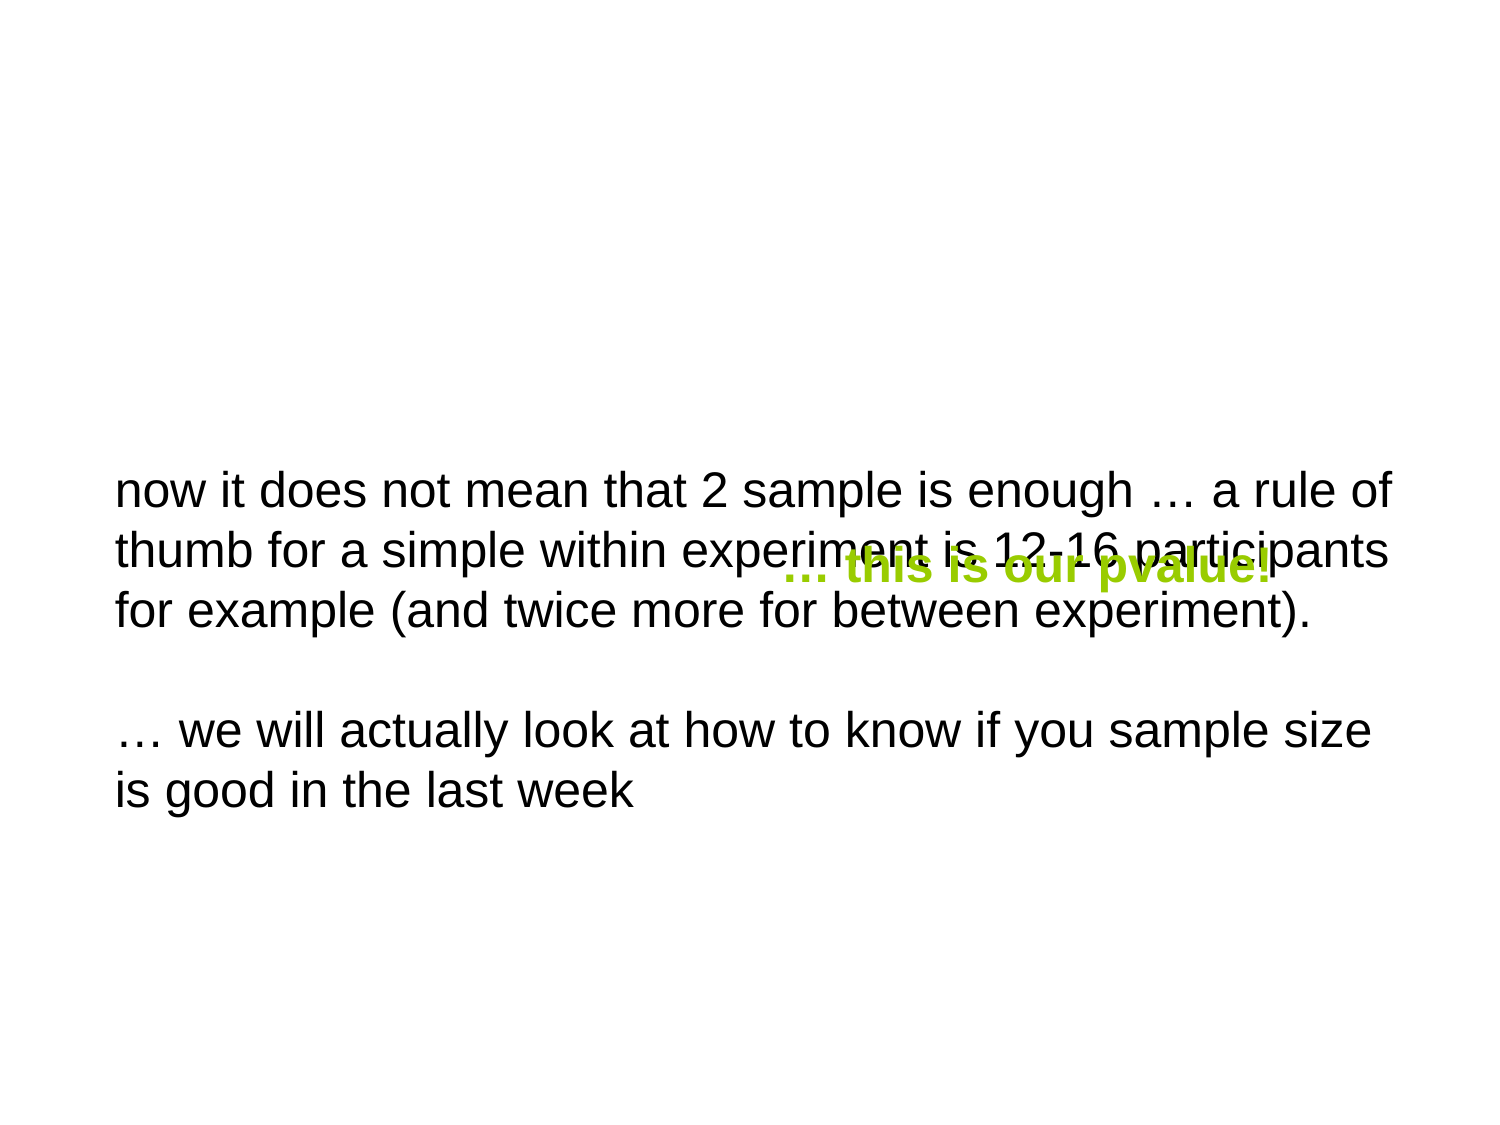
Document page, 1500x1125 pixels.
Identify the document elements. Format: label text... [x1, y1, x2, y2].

text_box … this is our pvalue! [752, 524, 1289, 600]
text_box now it does not mean that 2 sample is enough … a rule of thumb for a simple within experiment is 12-16 participants for example (and twice more for between experiment). … we will actually look at how to know if you sample size is good in the last week [99, 449, 1425, 825]
